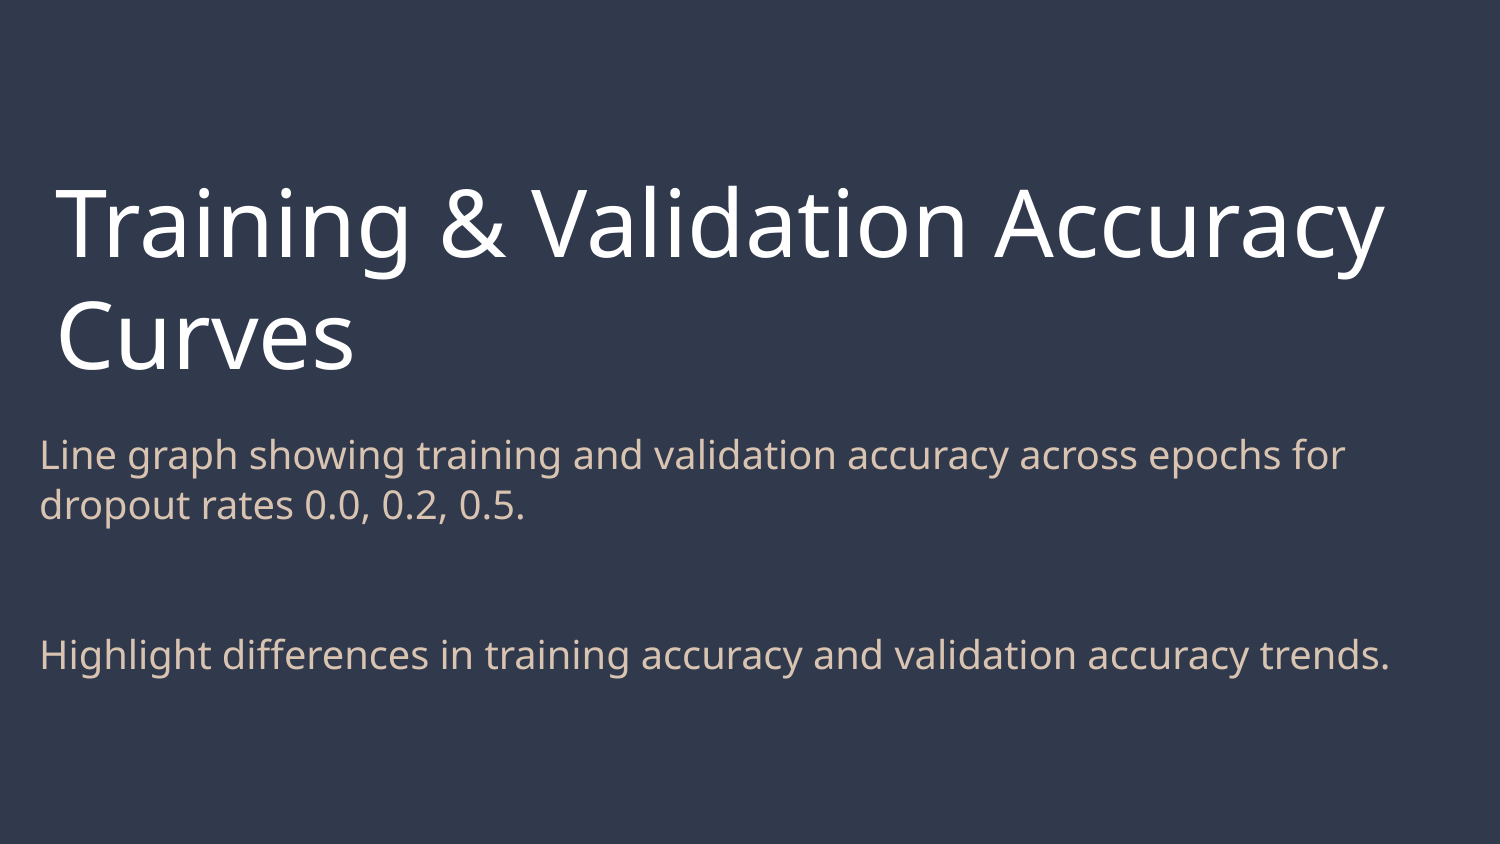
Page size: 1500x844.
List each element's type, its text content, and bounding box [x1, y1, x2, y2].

title Training & Validation Accuracy Curves [40, 93, 1438, 404]
list Line graph showing training and validation accuracy across epochs for dropout rates 0.0, 0.2, 0.5. Highlight differences in training accuracy and validation accuracy trends. [24, 412, 1422, 711]
